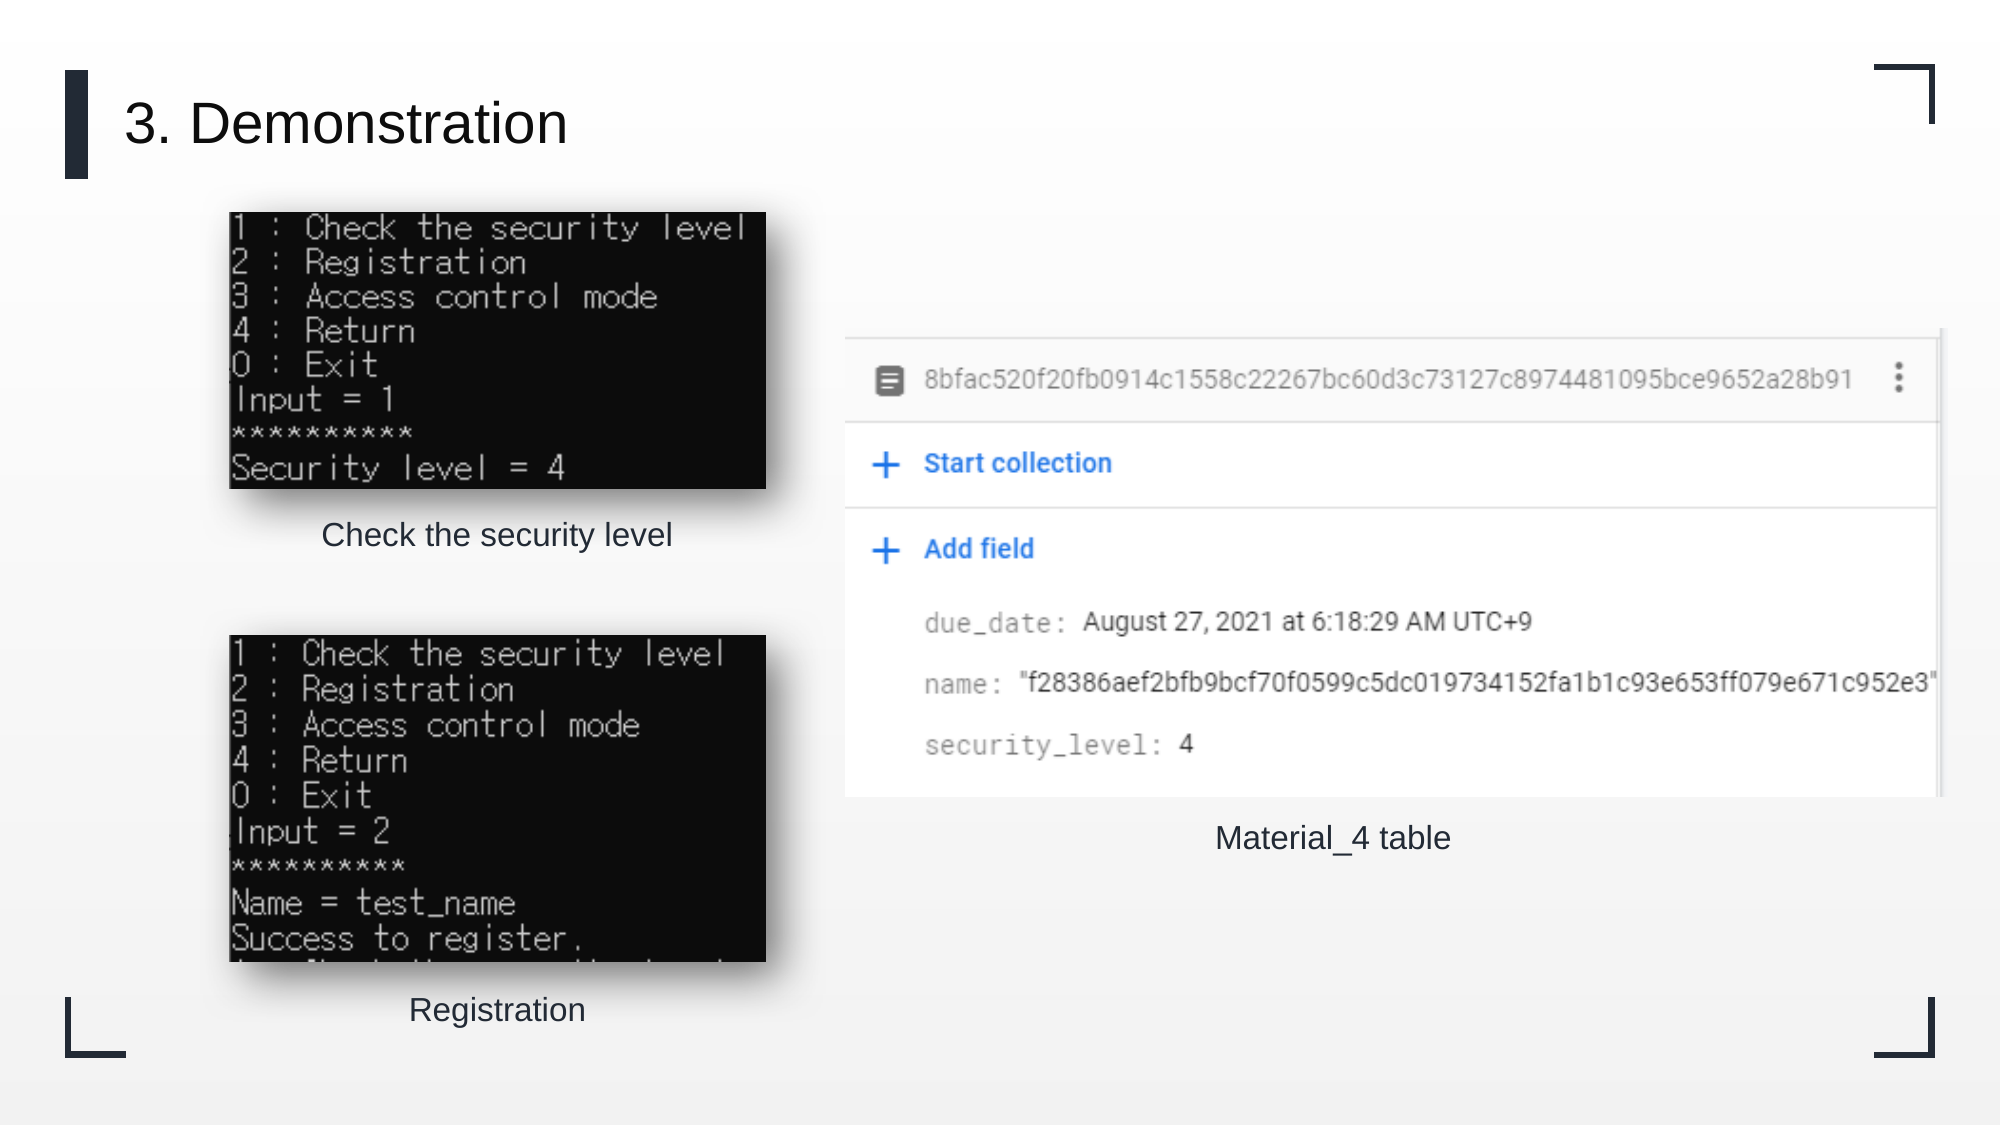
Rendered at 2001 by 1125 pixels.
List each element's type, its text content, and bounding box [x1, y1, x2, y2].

text_box Material_4 table [1200, 808, 1583, 864]
picture [229, 212, 766, 490]
text_box [1874, 63, 1935, 124]
text_box Check the security level [306, 505, 689, 561]
text_box [1874, 997, 1935, 1058]
text_box 3. Demonstration [109, 70, 1456, 178]
picture [845, 328, 1948, 797]
picture [229, 635, 766, 962]
text_box Registration [306, 980, 689, 1036]
text_box [65, 997, 126, 1058]
text_box [65, 70, 88, 179]
